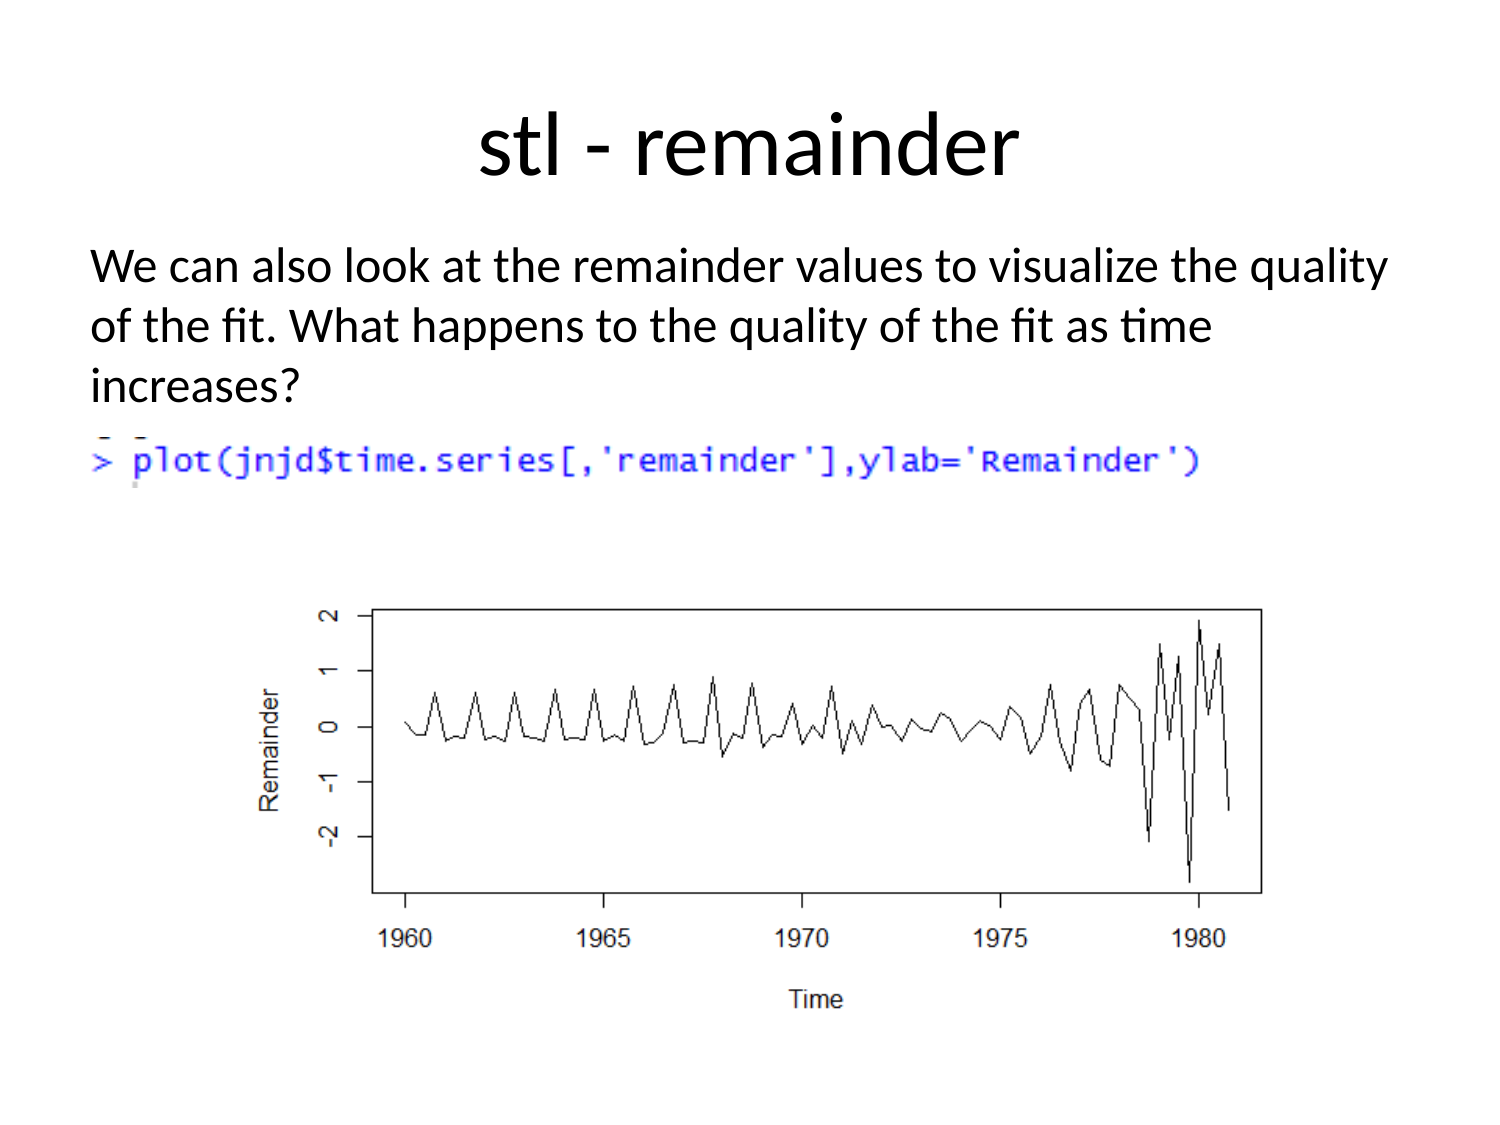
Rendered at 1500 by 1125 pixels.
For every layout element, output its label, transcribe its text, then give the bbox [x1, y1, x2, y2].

list We can also look at the remainder values to visualize the quality of the fit. What happens to the quality of the fit as time increases? [75, 224, 1425, 1005]
picture [87, 437, 1349, 1046]
title stl - remainder [75, 45, 1425, 224]
